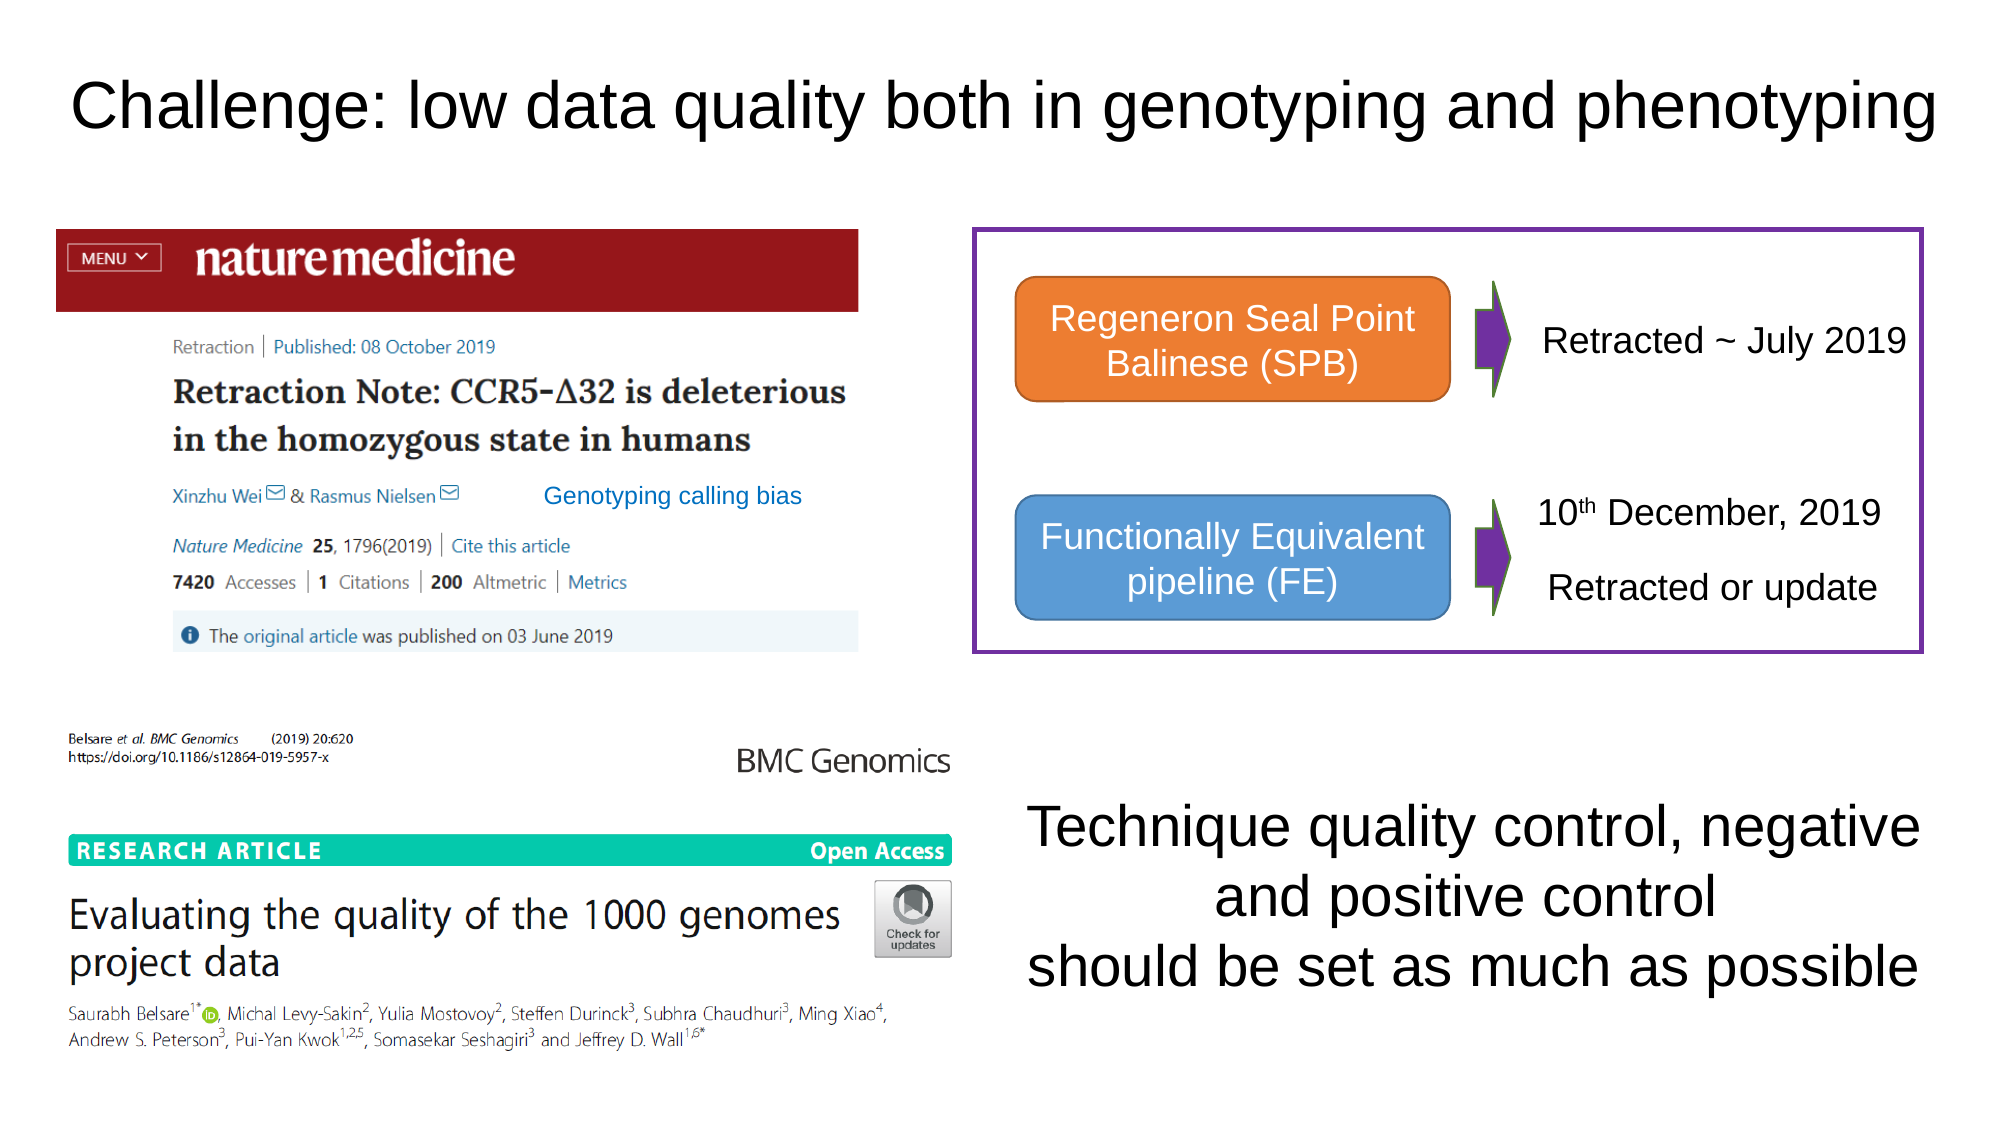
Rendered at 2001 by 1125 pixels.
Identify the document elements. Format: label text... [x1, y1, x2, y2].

text_box Challenge: low data quality both in genotyping and phenotyping [56, 63, 1982, 163]
text_box [1474, 499, 1512, 617]
text_box Retracted ~ July 2019 [1527, 308, 1923, 369]
text_box Retracted or update [1532, 555, 1904, 615]
text_box 10th December, 2019 [1522, 480, 1897, 540]
text_box Regeneron Seal Point Balinese (SPB) [1014, 275, 1452, 403]
text_box Functionally Equivalent pipeline (FE) [1014, 494, 1452, 621]
text_box [1474, 280, 1512, 398]
picture [56, 229, 877, 652]
picture [56, 731, 962, 1058]
text_box Technique quality control, negative and positive control should be set as much as possible [962, 781, 1988, 1006]
text_box [973, 229, 1922, 653]
